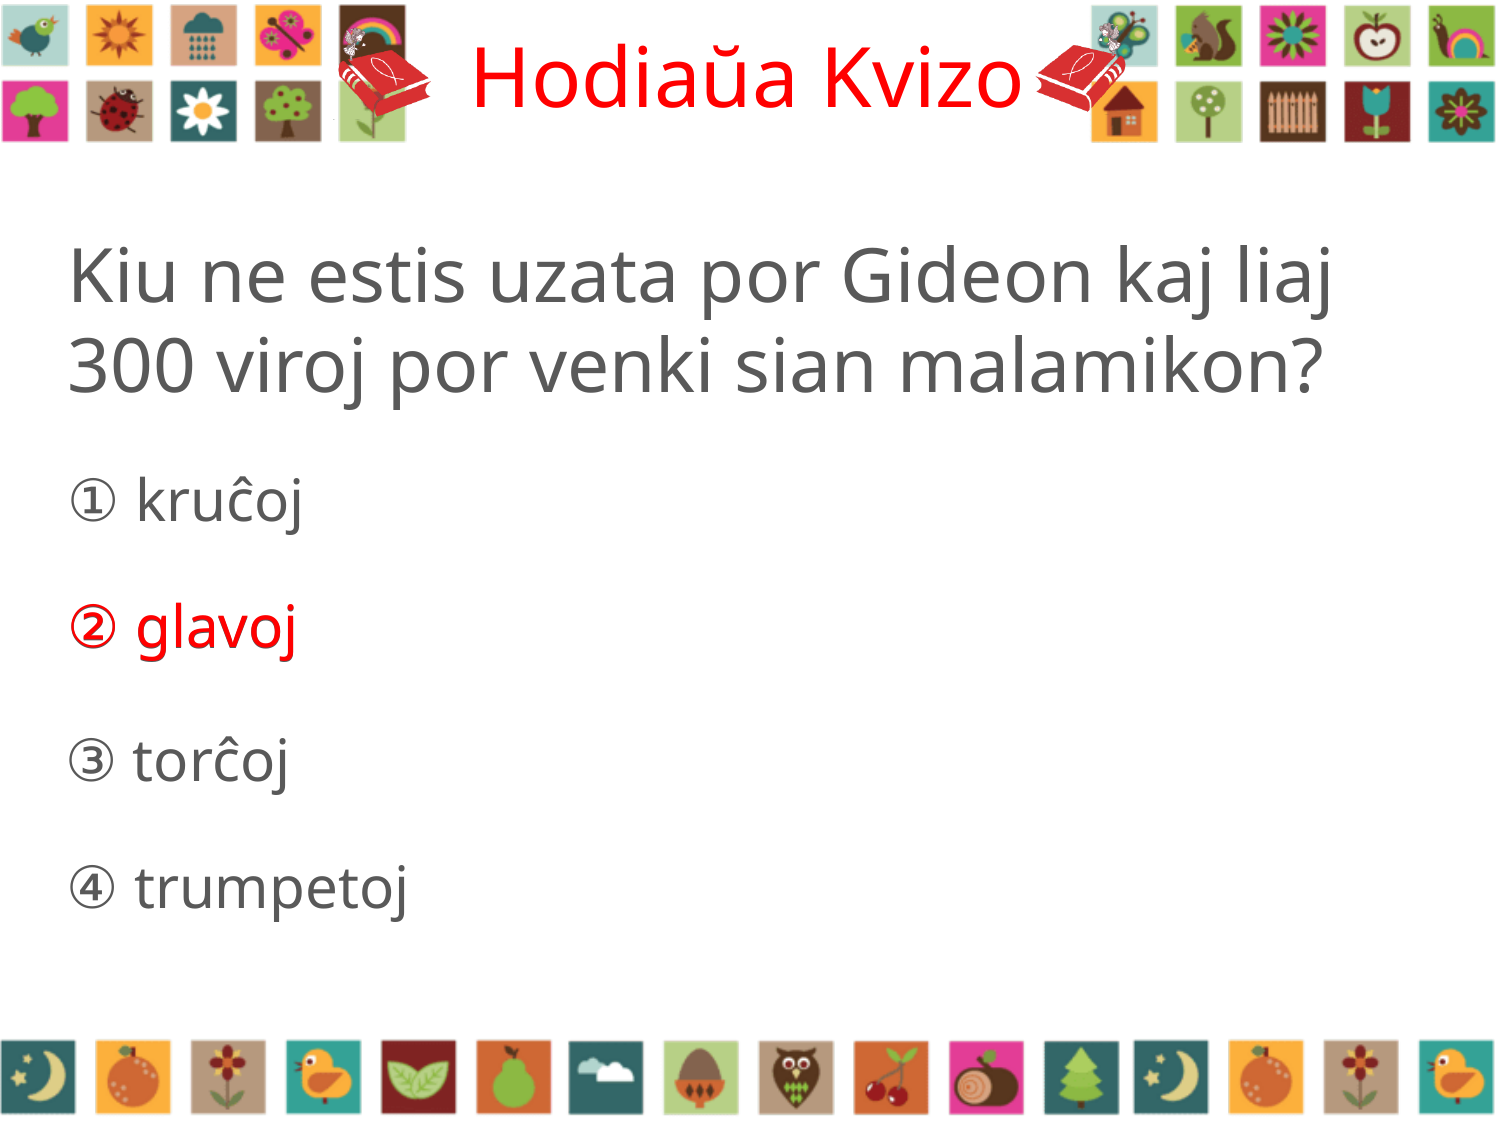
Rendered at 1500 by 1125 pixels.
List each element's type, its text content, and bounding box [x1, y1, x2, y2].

text_box ③ torĉoj [50, 716, 1480, 801]
picture [0, 3, 463, 150]
text_box Kiu ne estis uzata por Gideon kaj liaj 300 viroj por venki sian malamikon? [53, 219, 1436, 415]
text_box ② glavoj [53, 581, 1483, 667]
text_box ④ trumpetoj [51, 842, 1482, 928]
text_box ① kruĉoj [53, 456, 1436, 541]
text_box Hodiaŭa Kvizo [425, 16, 1078, 131]
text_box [0, 1028, 1500, 1118]
picture [1003, 3, 1500, 150]
